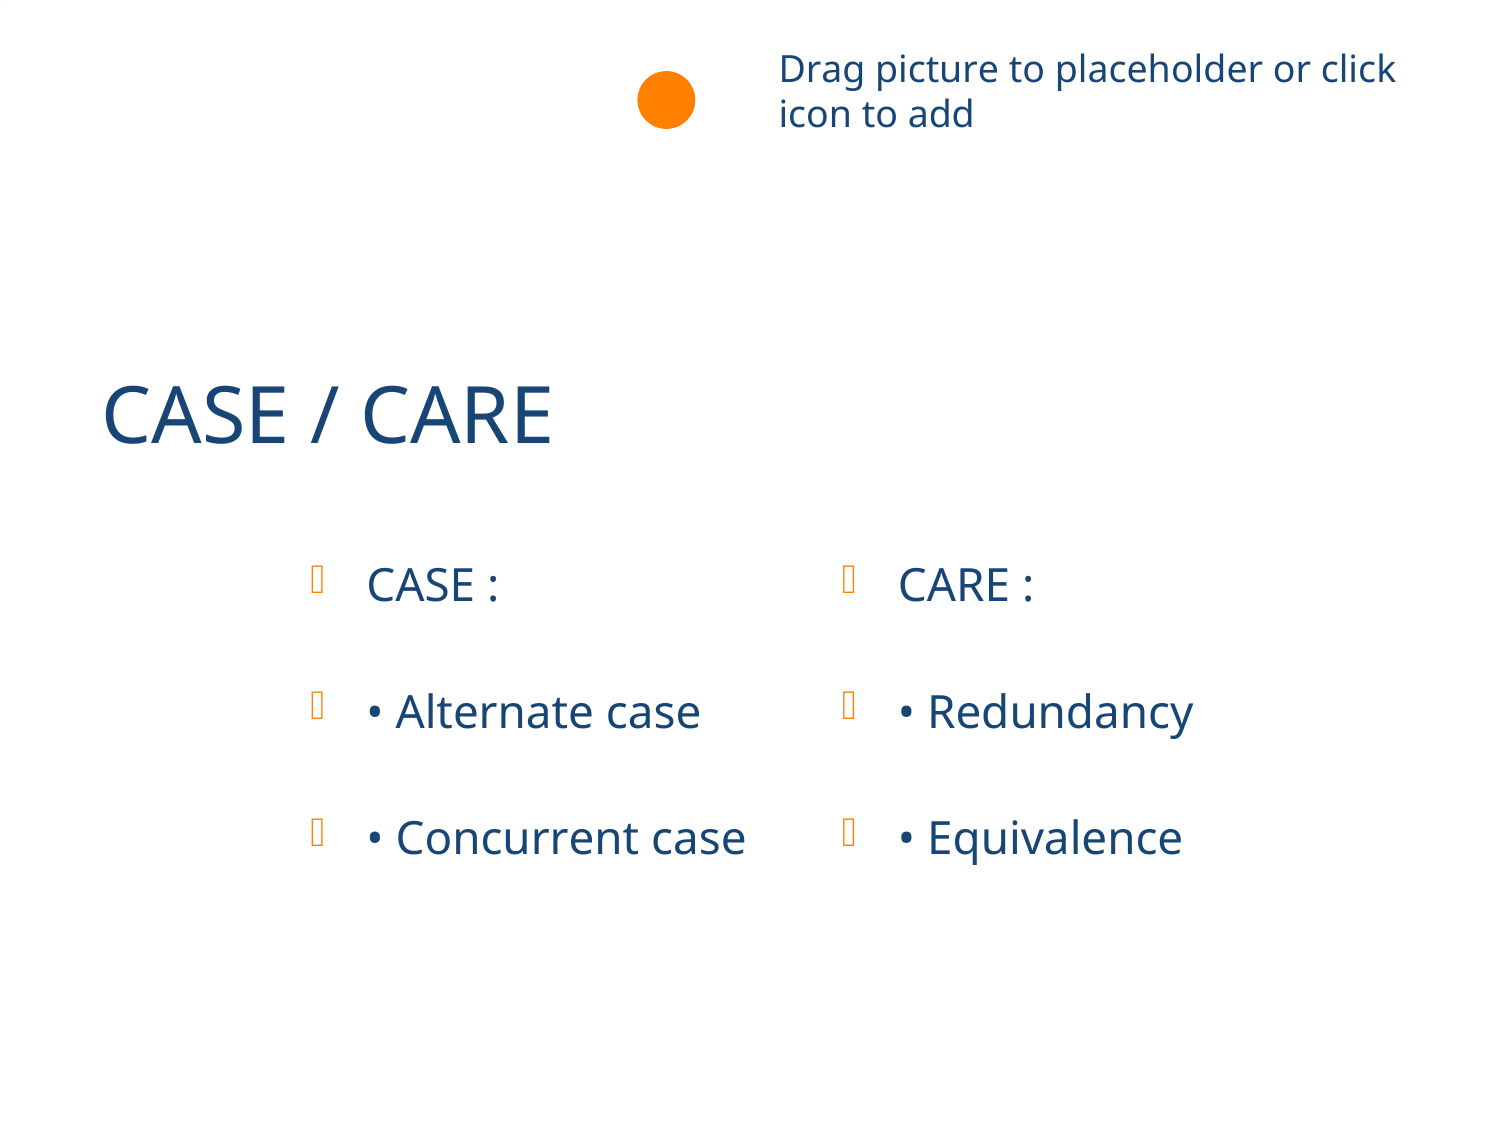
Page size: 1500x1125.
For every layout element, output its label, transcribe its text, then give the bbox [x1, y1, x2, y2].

text_box CASE / CARE [86, 357, 687, 548]
text_box CASE : • Alternate case • Concurrent case [295, 548, 826, 975]
text_box CARE : • Redundancy • Equivalence [826, 548, 1427, 975]
